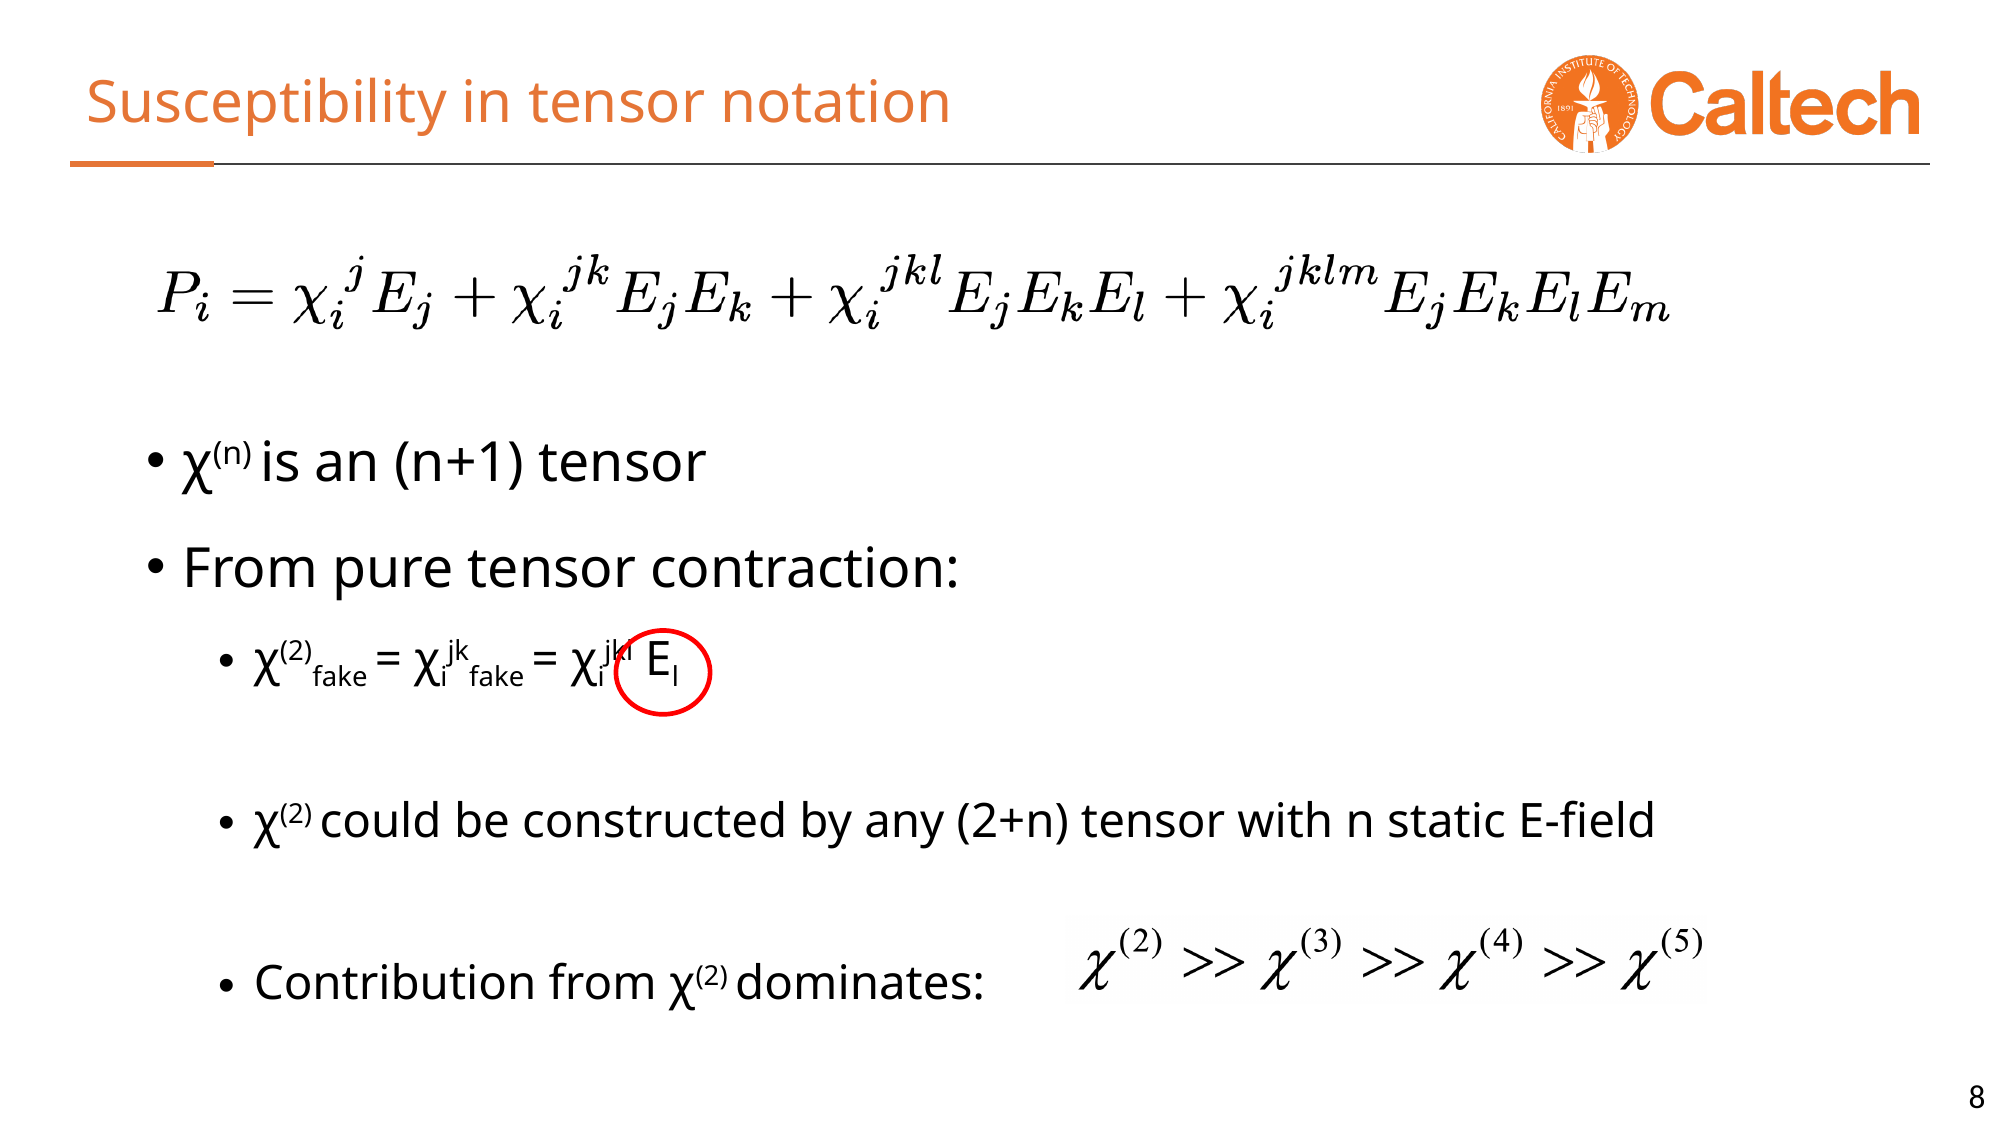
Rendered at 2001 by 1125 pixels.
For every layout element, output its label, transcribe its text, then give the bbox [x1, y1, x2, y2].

picture [1541, 55, 1919, 153]
picture [1065, 915, 1707, 1004]
text_box [614, 629, 712, 716]
title Susceptibility in tensor notation [71, 55, 1797, 152]
picture [135, 203, 1694, 405]
list χ(n) is an (n+1) tensor From pure tensor contraction: χ(2)fake = χijkfake = χijkl El χ(2) could be constructed by any (2+n) tensor with n static E-field Contribution from χ(2) dominates: [131, 398, 1840, 1031]
slide_number 8 [1550, 1065, 2000, 1125]
